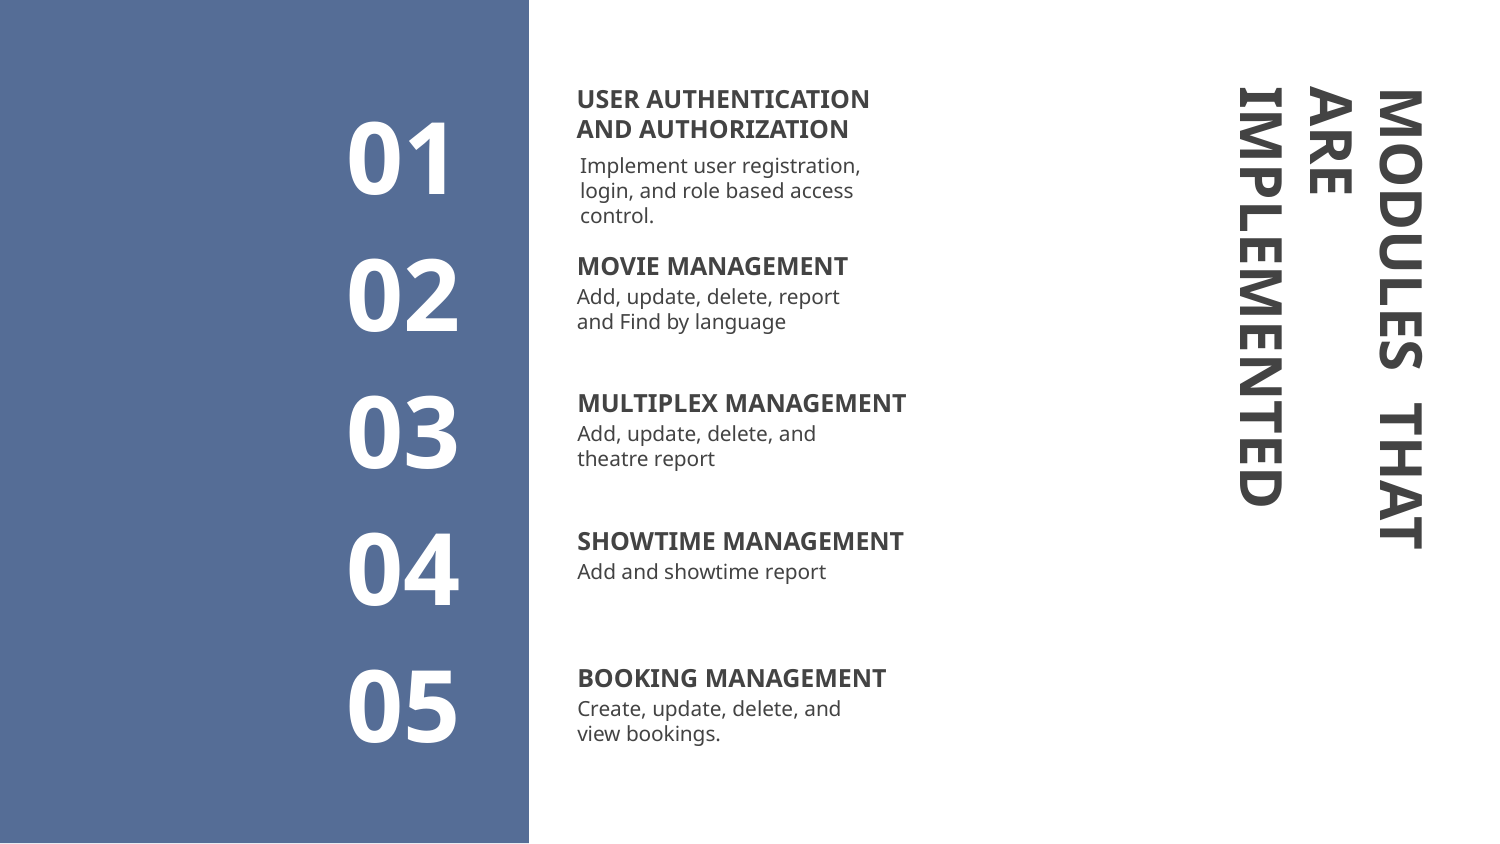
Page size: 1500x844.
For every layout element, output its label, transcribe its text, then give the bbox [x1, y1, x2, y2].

subtitle Add, update, delete, and theatre report [590, 433, 876, 475]
subtitle Add, update, delete, report and Find by language [561, 268, 887, 363]
title 03 [331, 381, 590, 476]
title MOVIE MANAGEMENT [561, 200, 932, 296]
title BOOKING MANAGEMENT [562, 612, 932, 708]
title SHOWTIME MANAGEMENT [562, 475, 932, 571]
text_box Implement user registration, login, and role based access control. [565, 137, 890, 232]
title 05 [331, 654, 590, 750]
subtitle Add and showtime report [590, 543, 876, 612]
text_box [0, 0, 529, 844]
title 04 [331, 518, 590, 613]
title 01 [331, 107, 618, 203]
title MULTIPLEX MANAGEMENT [562, 338, 932, 433]
title MODULES THAT ARE IMPLEMENTED [1293, 71, 1374, 592]
title 02 [331, 244, 597, 339]
title USER AUTHENTICATION AND AUTHORIZATION [561, 63, 932, 159]
subtitle Create, update, delete, and view bookings. [562, 680, 876, 775]
